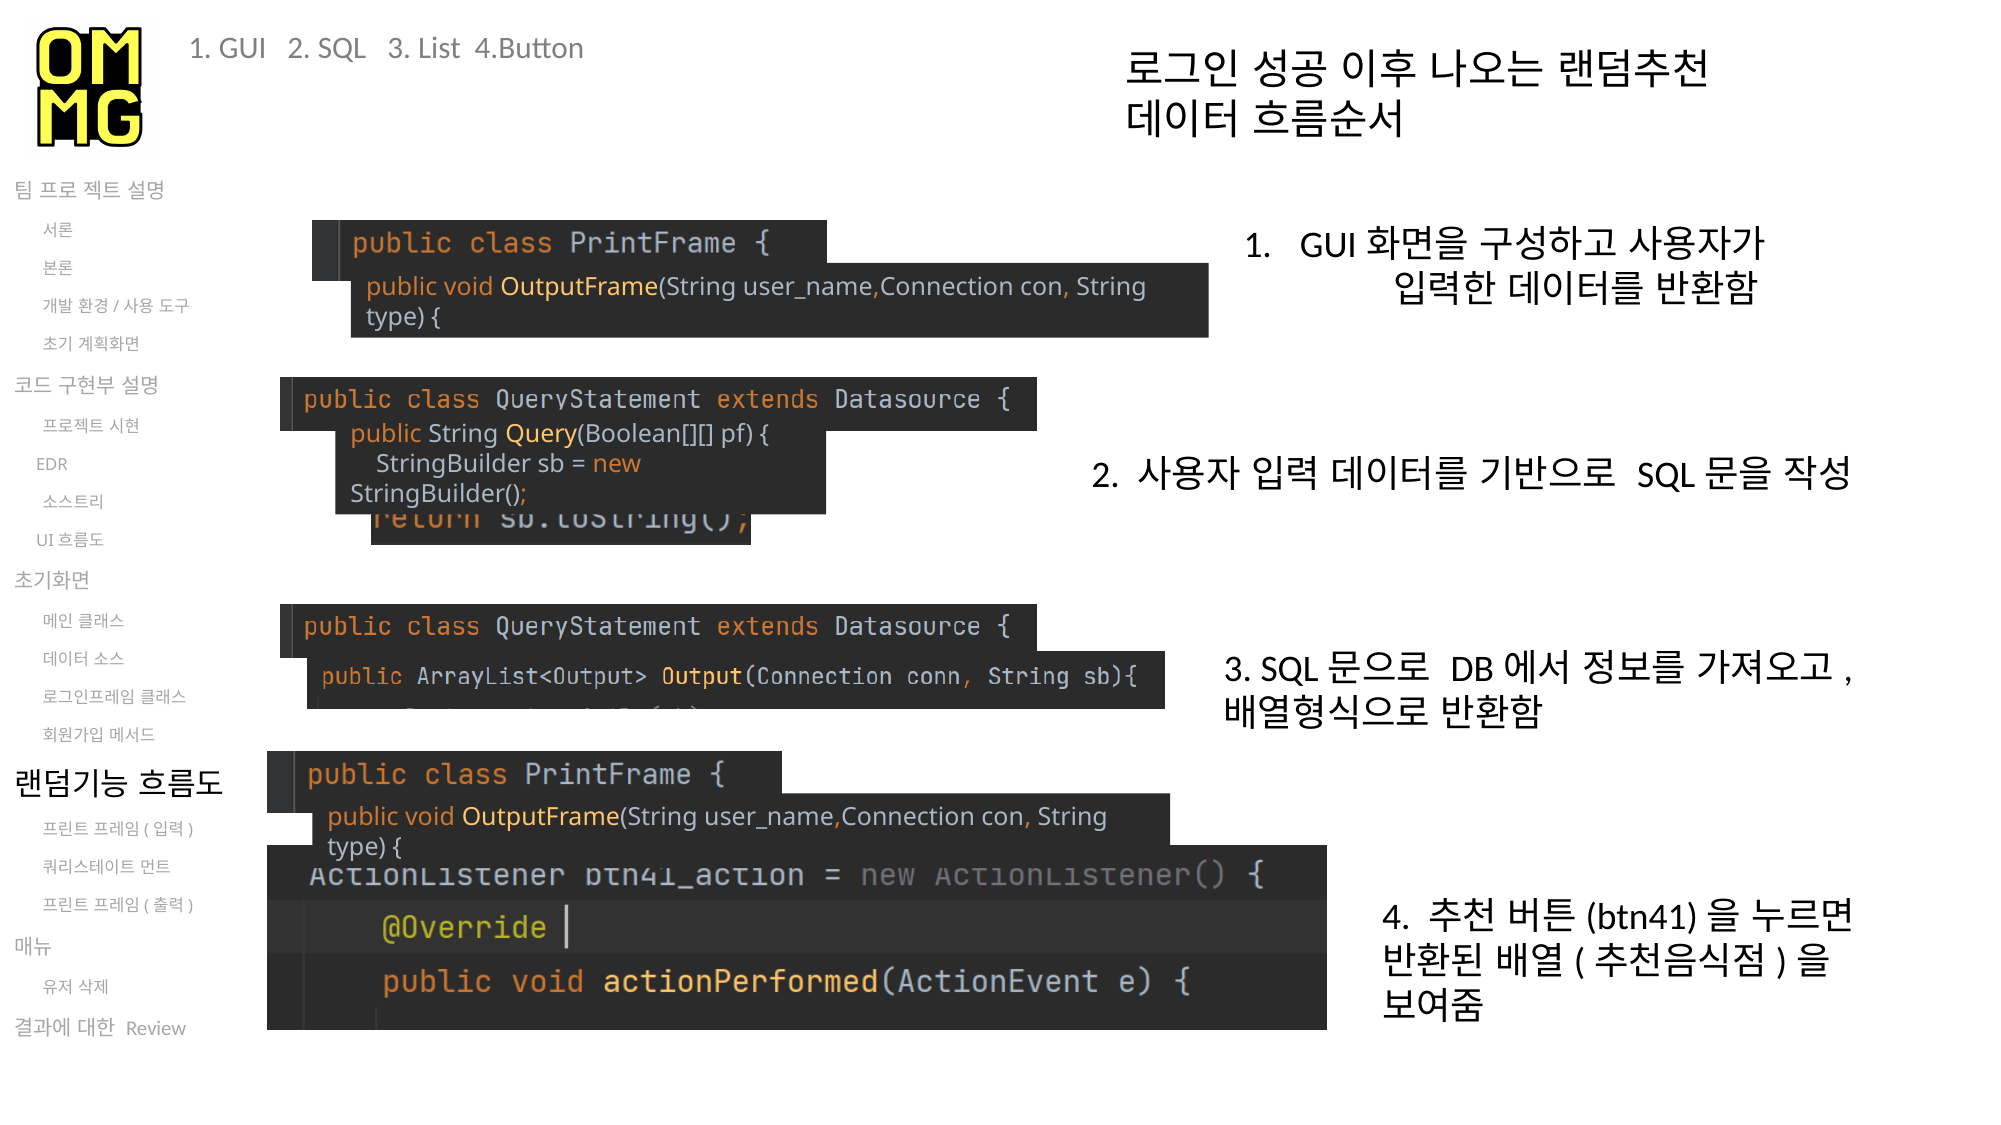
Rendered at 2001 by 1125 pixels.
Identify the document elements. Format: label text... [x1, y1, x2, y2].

text_box public String Query(Boolean[][] pf) { StringBuilder sb = new StringBuilder(); [335, 431, 827, 515]
text_box GUI화면을 구성하고 사용자가 입력한 데이터를 반환함 [1228, 213, 1885, 318]
text_box 3. SQL문으로 DB에서 정보를 가져오고, 배열형식으로 반환함 [1208, 637, 1978, 742]
text_box public void OutputFrame(String user_name,Connection con, String type) { [350, 262, 1209, 338]
picture [280, 377, 1037, 431]
picture [280, 604, 1165, 709]
text_box 팀 프로 젝트 설명 서론 본론 개발 환경/사용 도구 초기 계획화면 코드 구현부 설명 프로젝트 시현 EDR 소스트리 UI흐름도 초기화면 메인 클래스 데이터 소스 로그인프레임 클래스 회원가입 메서드 랜덤기능 흐름도 프린트 프레임(입력) 쿼리스테이트 먼트 프린트 프레임(출력) 매뉴 유저 삭제 결과에 대한 Review [0, 168, 323, 1048]
text_box 2. 사용자 입력 데이터를 기반으로 SQL문을 작성 [1076, 442, 1962, 503]
picture [23, 19, 159, 155]
picture [267, 844, 1327, 1030]
picture [371, 498, 751, 545]
picture [312, 220, 827, 281]
text_box public void OutputFrame(String user_name,Connection con, String type) { [323, 793, 1171, 844]
text_box 로그인 성공 이후 나오는 랜덤추천 데이터 흐름순서 [1110, 35, 1766, 150]
text_box 1. GUI 2. SQL 3. List 4.Button [173, 20, 764, 73]
text_box 4. 추천 버튼(btn41)을 누르면 반환된 배열(추천음식점)을 보여줌 [1367, 884, 1930, 1035]
picture [267, 751, 782, 813]
